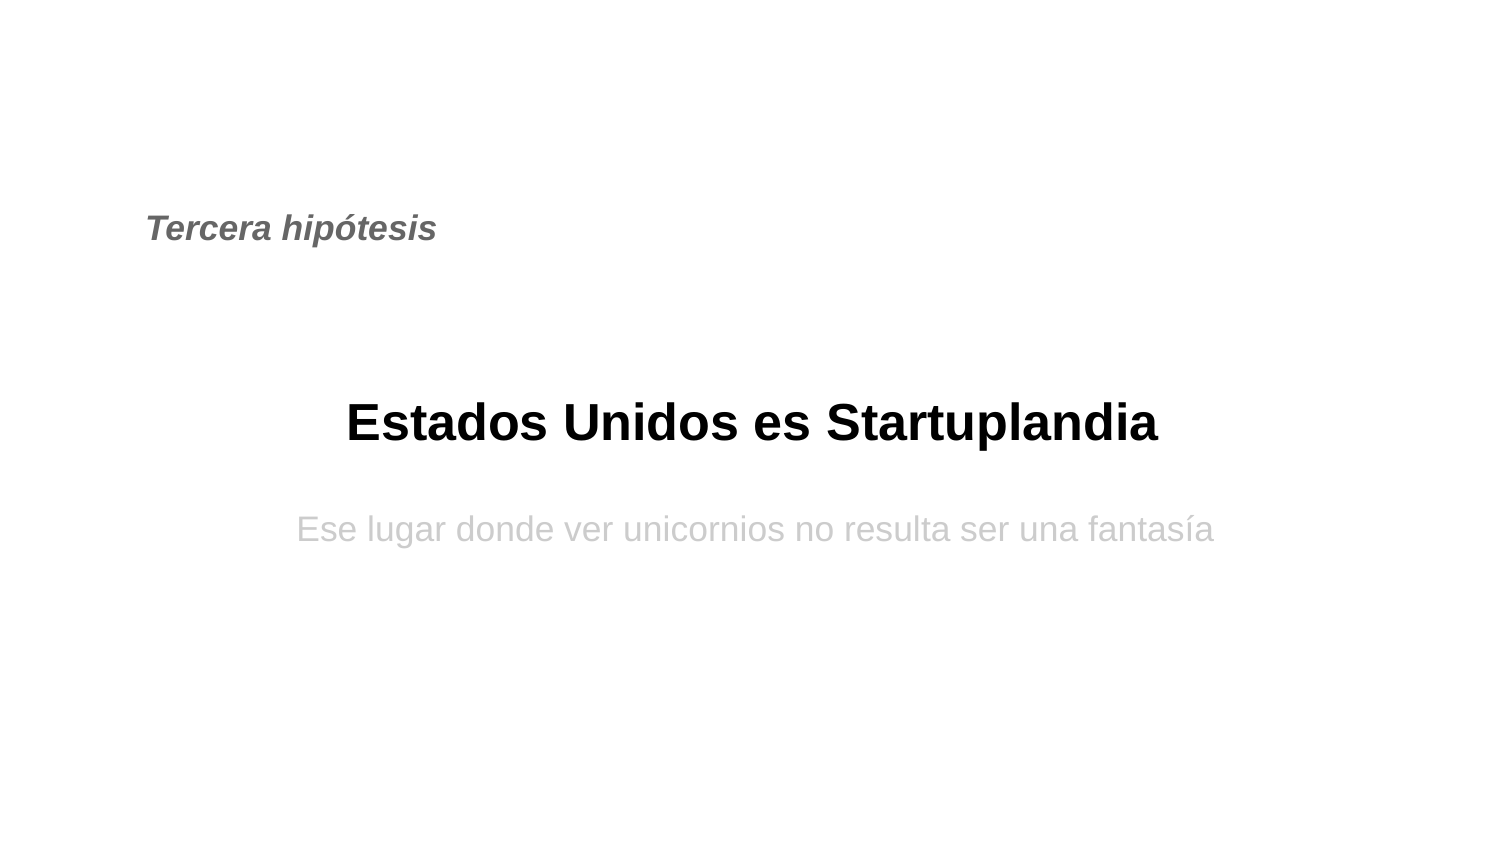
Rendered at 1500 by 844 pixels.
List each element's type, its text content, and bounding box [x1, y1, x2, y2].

text_box Tercera hipótesis Estados Unidos es Startuplandia Ese lugar donde ver unicornios no resulta ser una fantasía [130, 189, 1381, 382]
